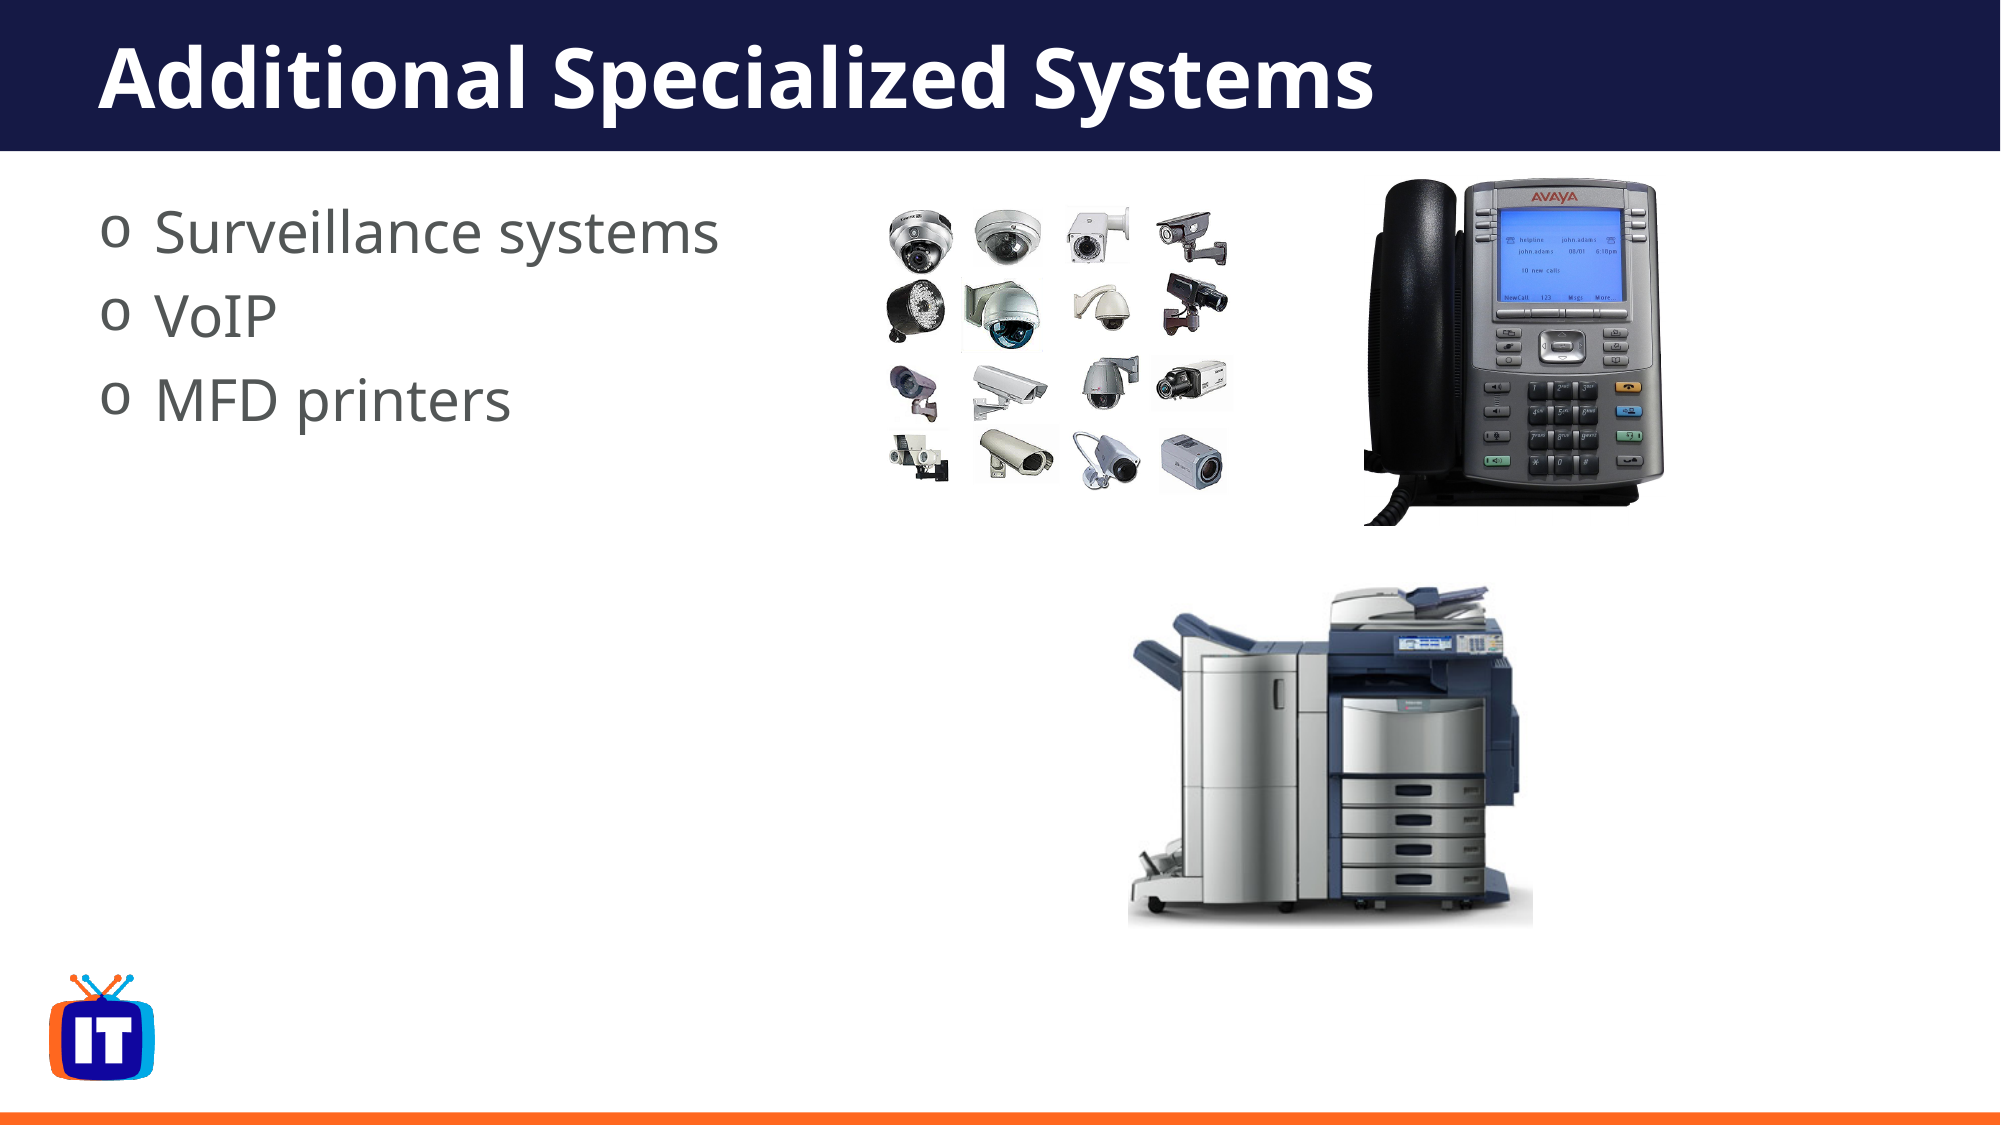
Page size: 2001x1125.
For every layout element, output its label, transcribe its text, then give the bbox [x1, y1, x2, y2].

picture [45, 968, 158, 1087]
picture [1128, 582, 1533, 929]
title Additional Specialized Systems [83, 0, 1917, 168]
picture [868, 196, 1245, 505]
list Surveillance systems VoIP MFD printers [83, 196, 1917, 966]
picture [1364, 175, 1666, 526]
